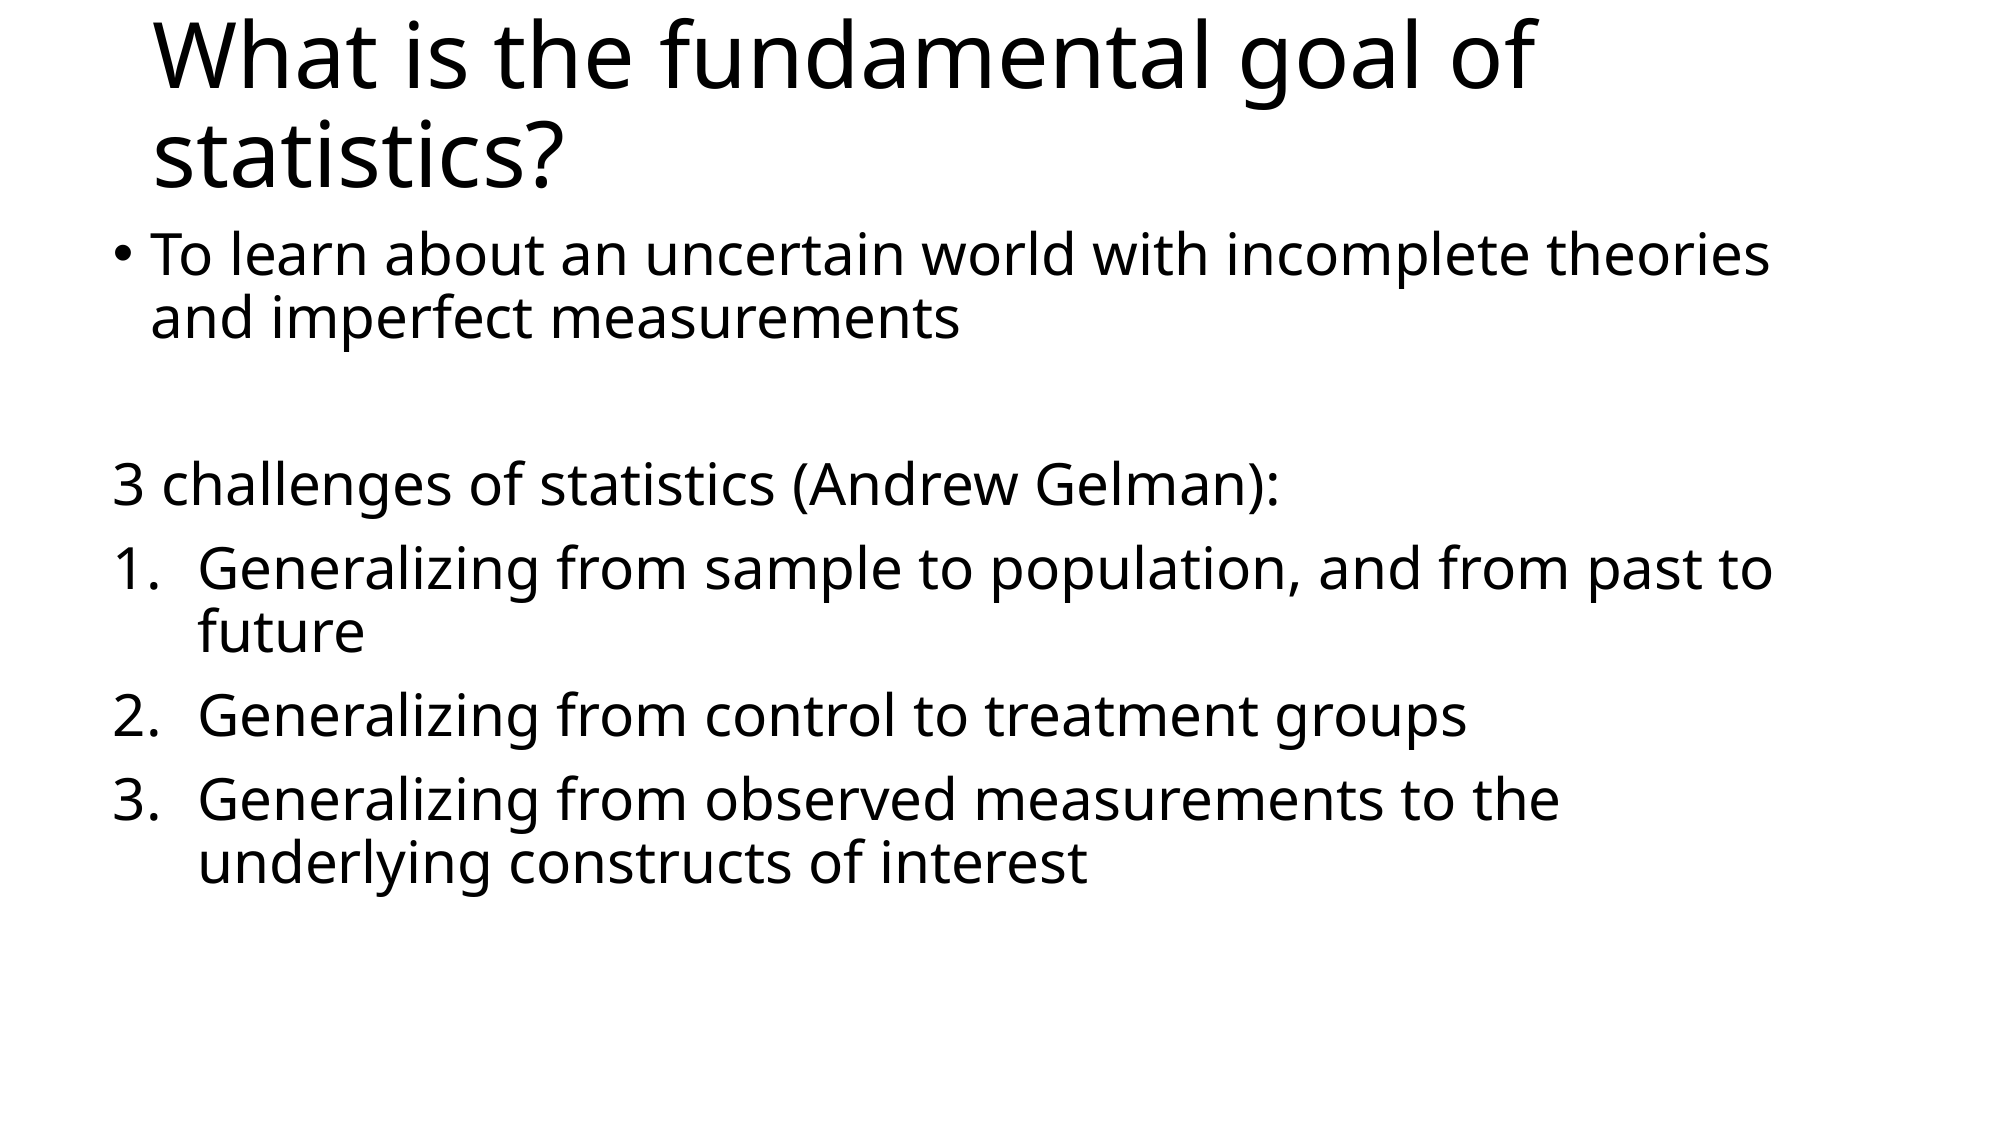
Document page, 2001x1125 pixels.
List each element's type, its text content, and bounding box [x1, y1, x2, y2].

list To learn about an uncertain world with incomplete theories and imperfect measurements 3 challenges of statistics (Andrew Gelman): Generalizing from sample to population, and from past to future Generalizing from control to treatment groups Generalizing from observed measurements to the underlying constructs of interest [97, 217, 1823, 932]
title What is the fundamental goal of statistics? [137, 0, 1863, 218]
